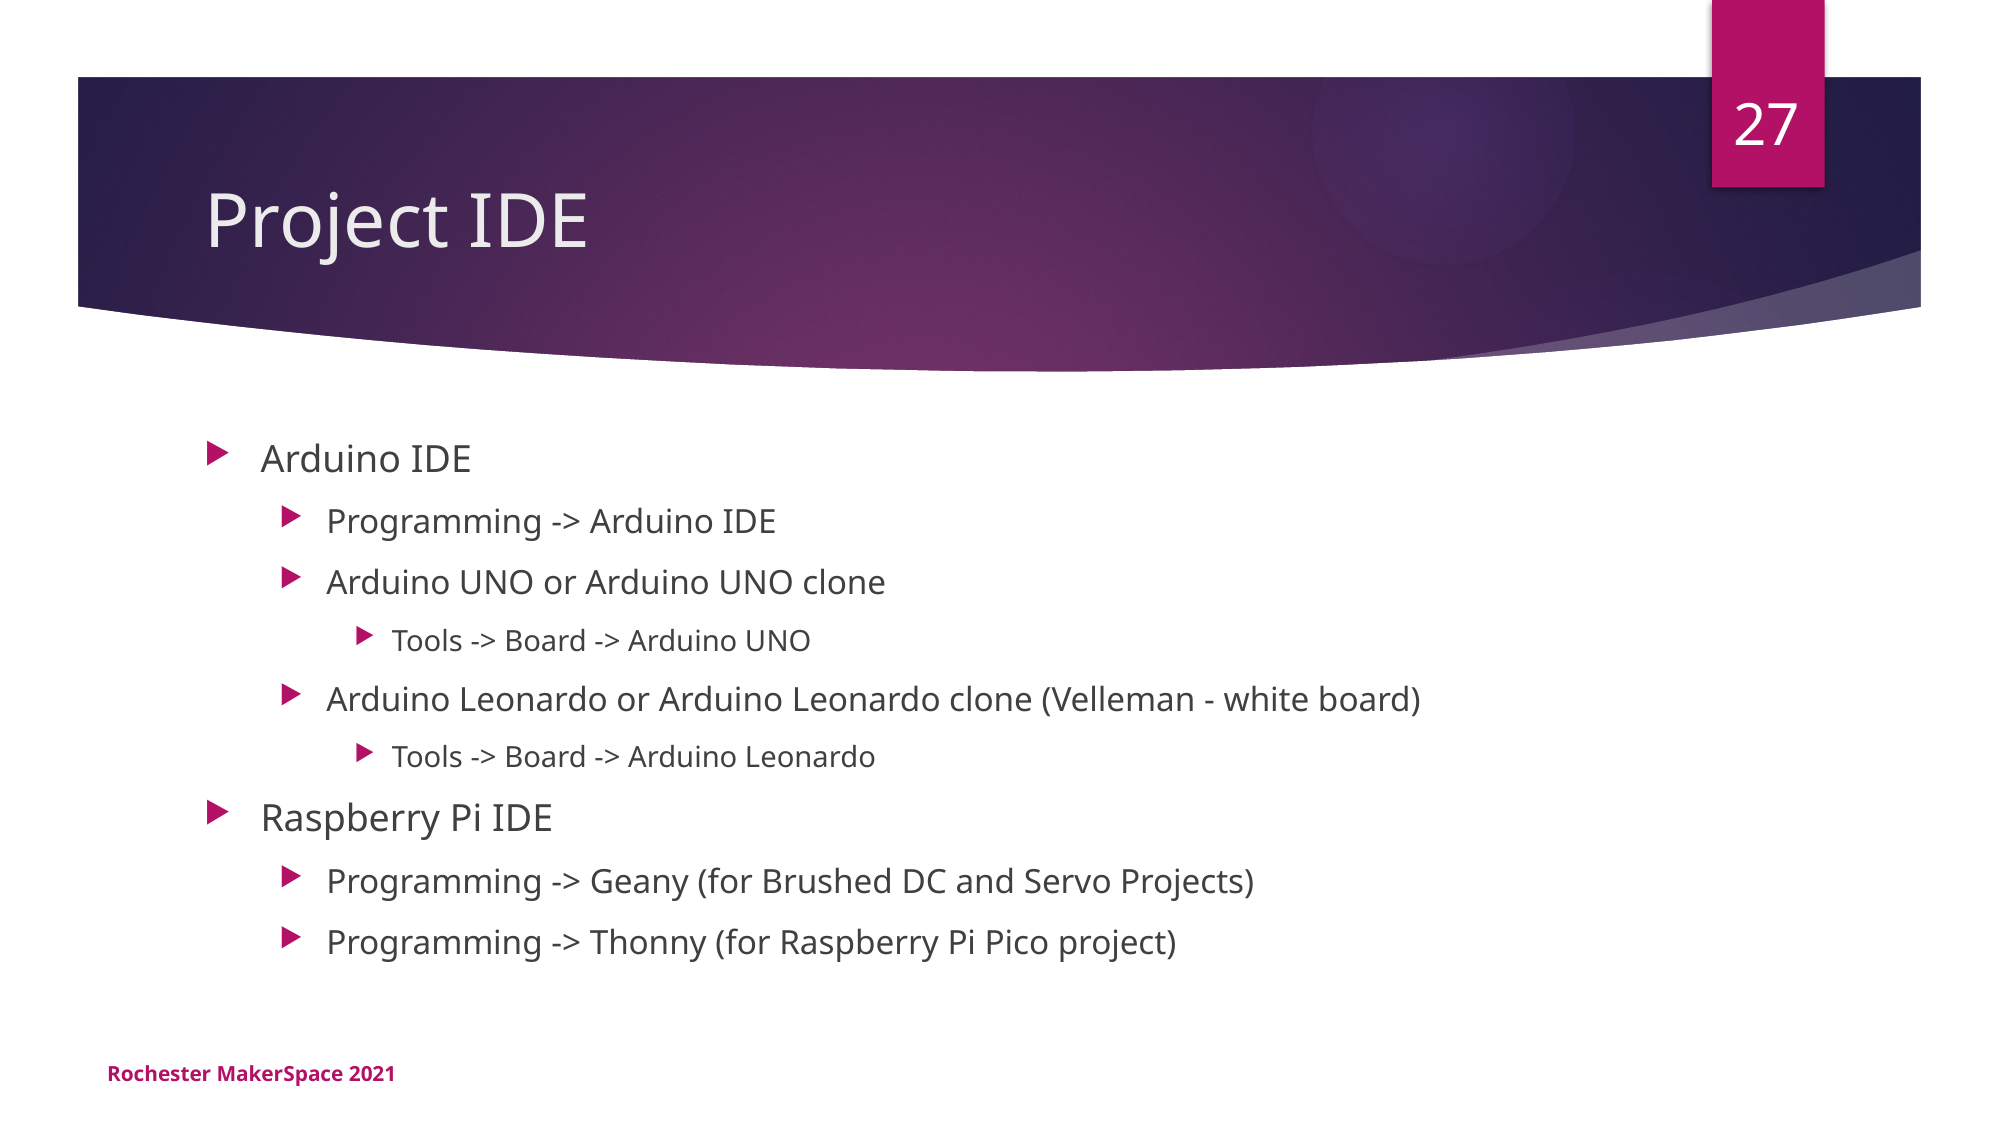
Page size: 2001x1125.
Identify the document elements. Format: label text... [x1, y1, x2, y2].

footer Rochester MakerSpace 2021 [92, 1048, 726, 1099]
slide_number 27 [1698, 48, 1836, 175]
title Project IDE [189, 159, 1627, 276]
list Arduino IDE Programming -> Arduino IDE Arduino UNO or Arduino UNO clone Tools -> Board -> Arduino UNO Arduino Leonardo or Arduino Leonardo clone (Velleman - white board) Tools -> Board -> Arduino Leonardo Raspberry Pi IDE Programming -> Geany (for Brushed DC and Servo Projects) Programming -> Thonny (for Raspberry Pi Pico project) [189, 427, 1638, 988]
